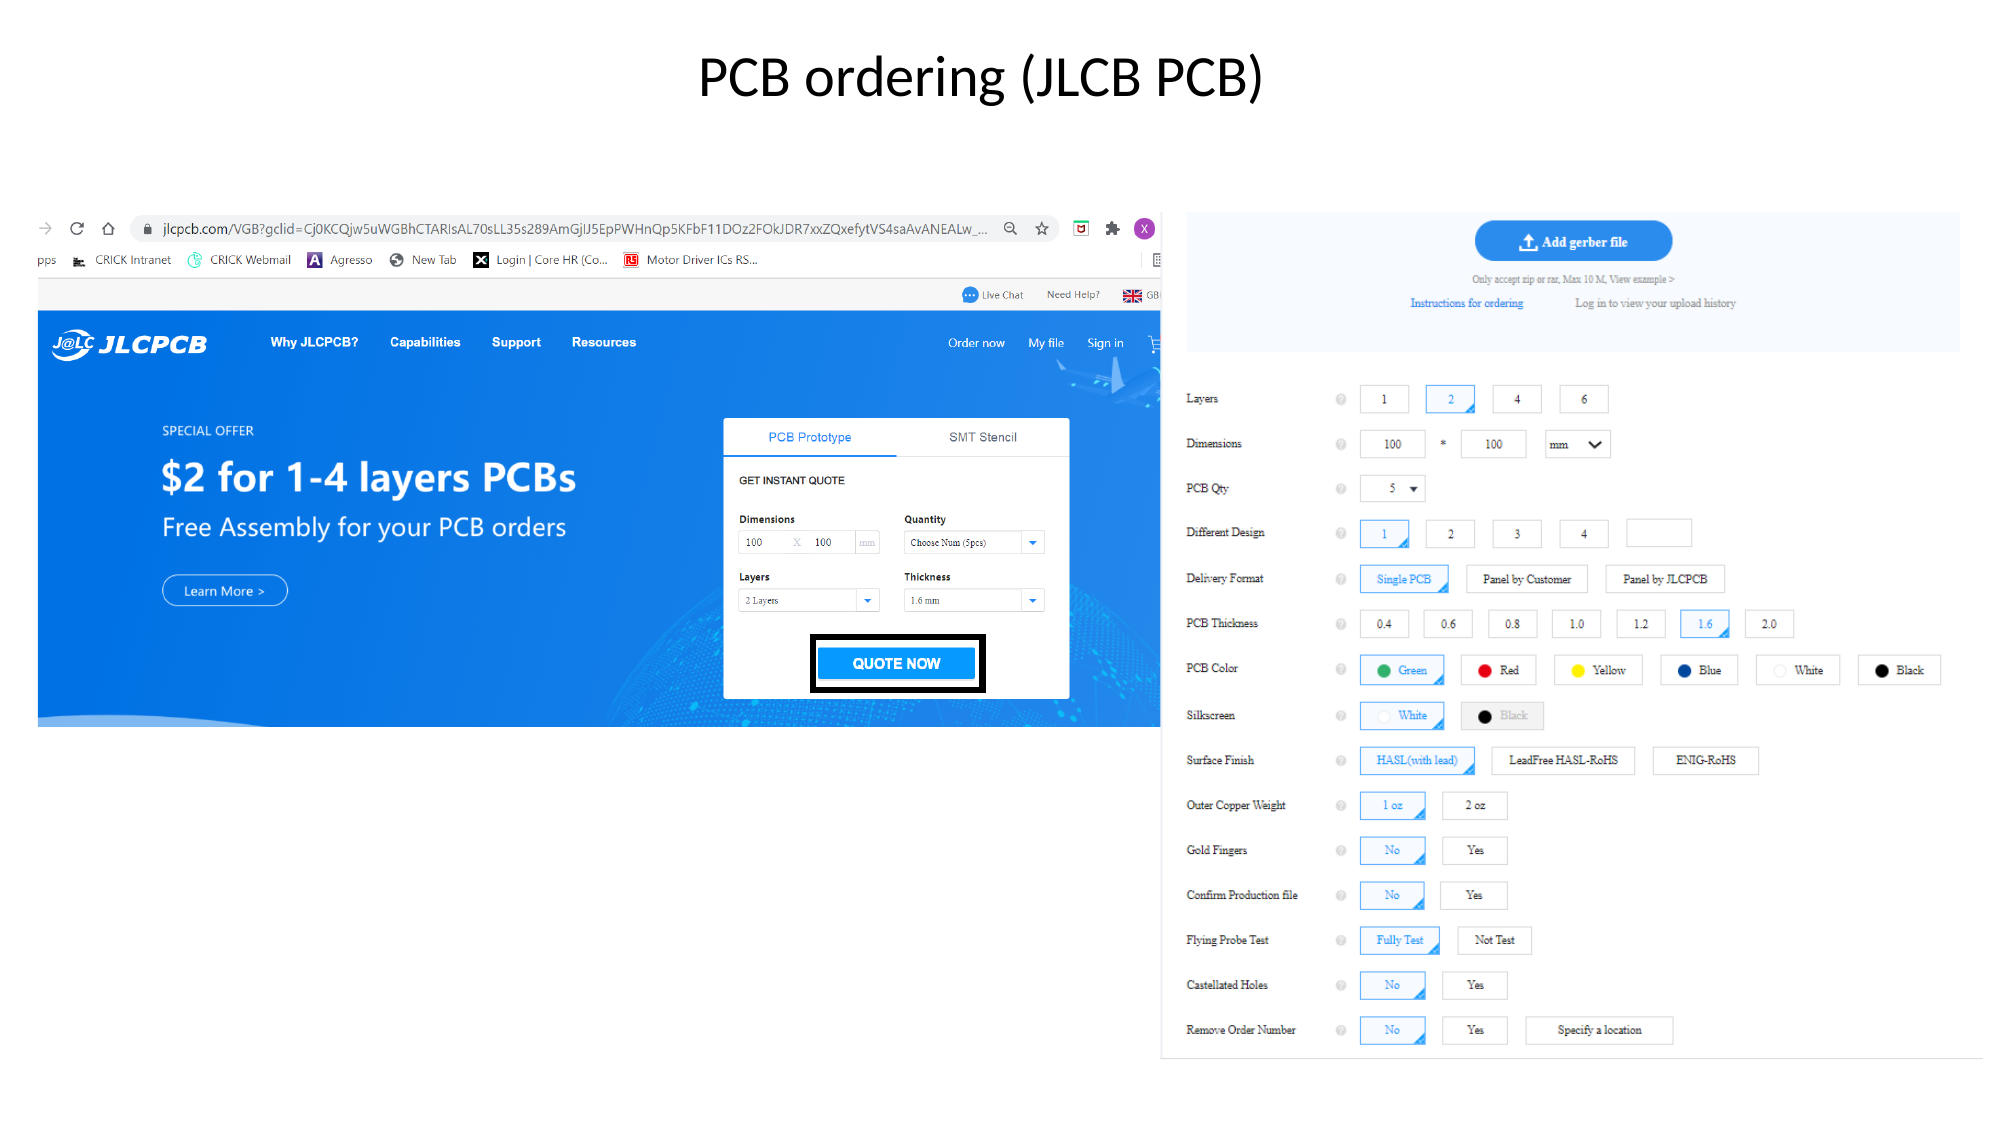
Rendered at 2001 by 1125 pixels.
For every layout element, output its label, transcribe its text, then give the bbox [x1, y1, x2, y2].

picture [37, 211, 1983, 1067]
text_box PCB ordering (JLCB PCB) [650, 31, 1315, 116]
